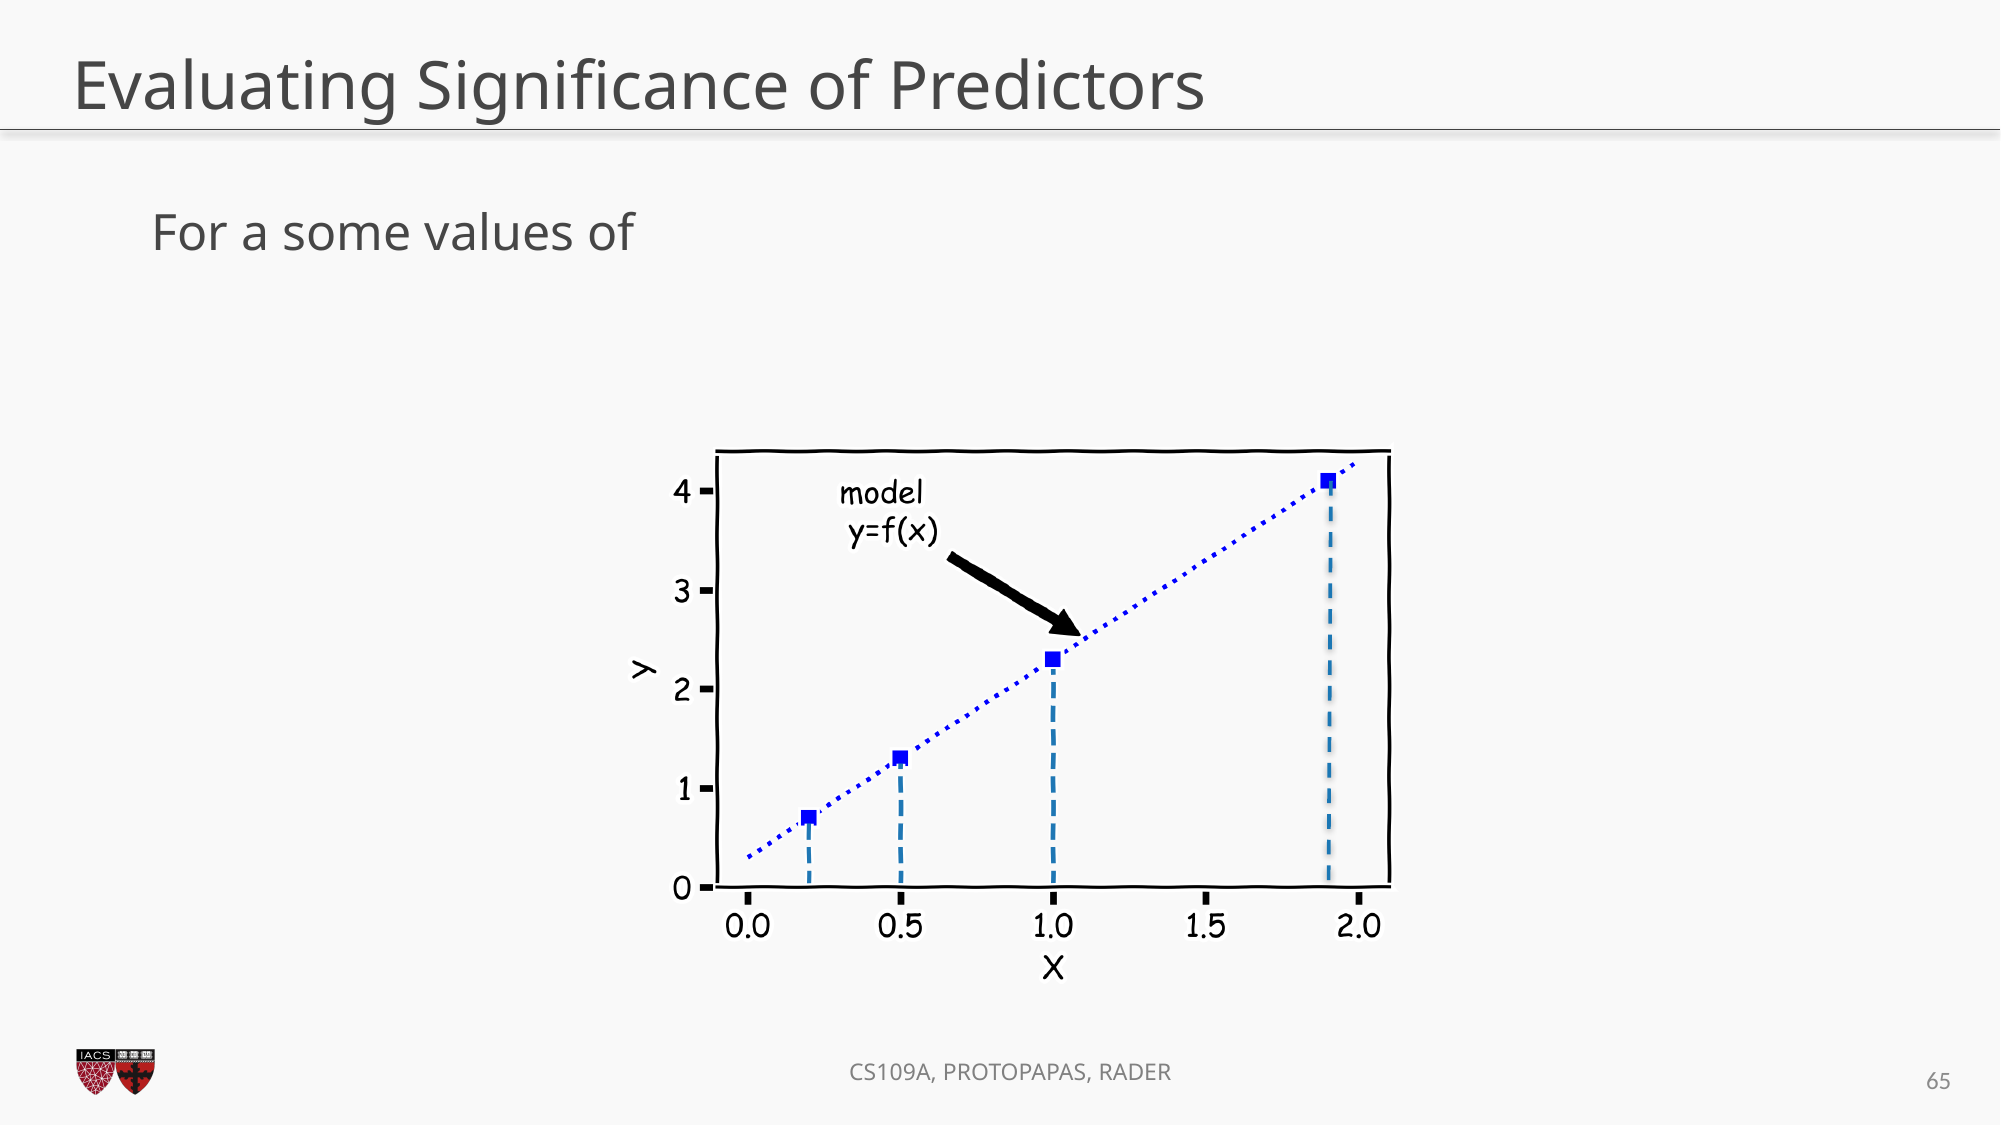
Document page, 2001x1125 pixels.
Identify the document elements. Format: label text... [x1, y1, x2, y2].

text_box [1328, 480, 1332, 889]
title Evaluating Significance of Predictors [57, 35, 1943, 162]
picture [524, 374, 1486, 1016]
slide_number 64 [1500, 1050, 1967, 1110]
picture [75, 1049, 155, 1095]
